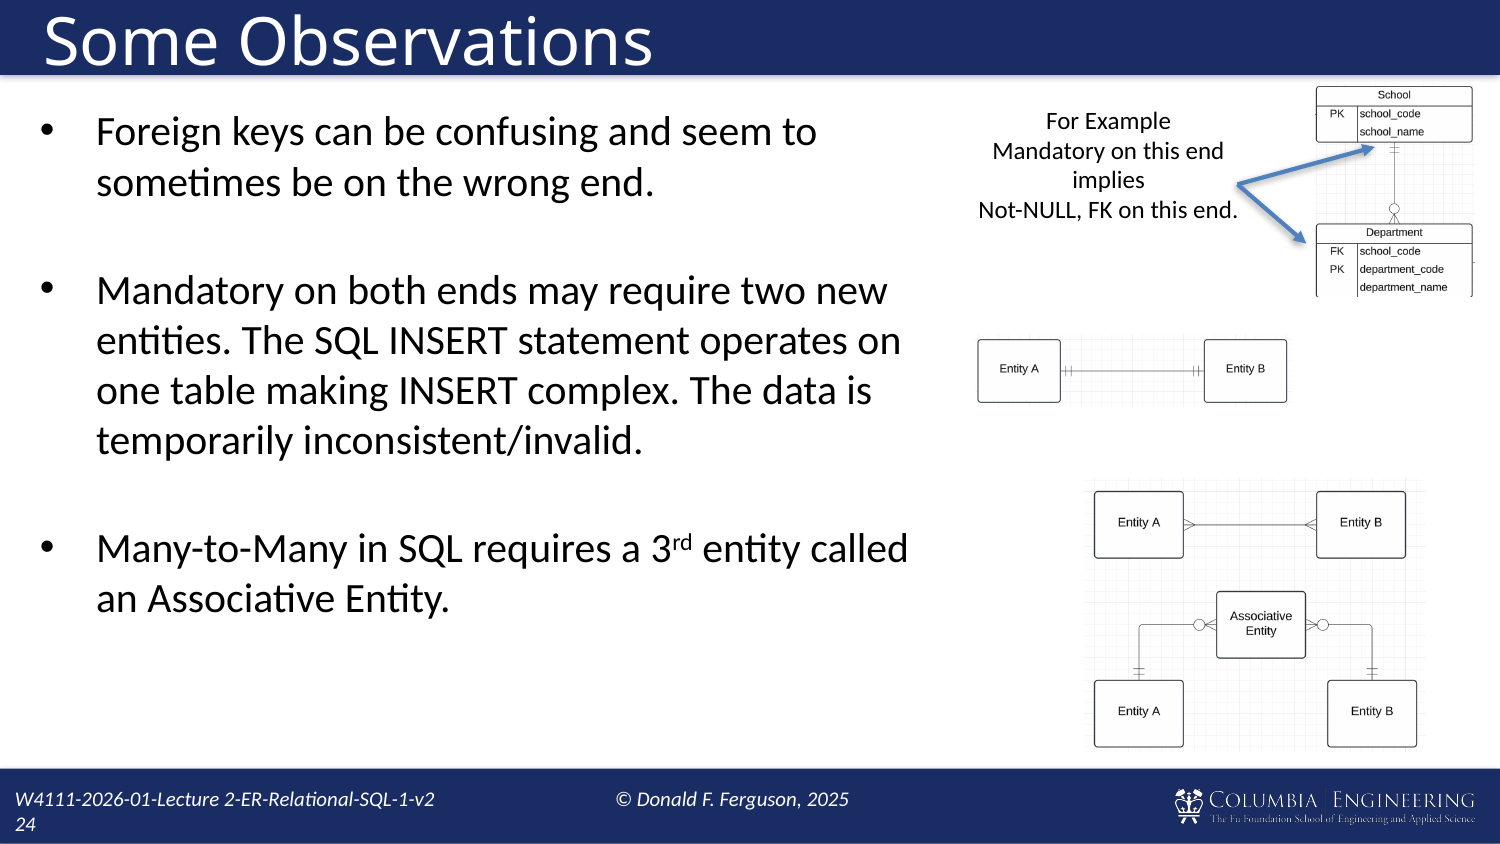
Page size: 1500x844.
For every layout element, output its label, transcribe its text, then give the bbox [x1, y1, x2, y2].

title Some Observations [28, 0, 1450, 73]
picture [1084, 477, 1426, 752]
text_box For Example Mandatory on this end implies Not-NULL, FK on this end. [963, 96, 1254, 232]
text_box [1237, 184, 1307, 244]
picture [1314, 84, 1476, 298]
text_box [1237, 146, 1376, 185]
picture [974, 334, 1292, 407]
list Foreign keys can be confusing and seem to sometimes be on the wrong end. Mandatory on both ends may require two new entities. The SQL INSERT statement operates on one table making INSERT complex. The data is temporarily inconsistent/invalid. Many-to-Many in SQL requires a 3rd entity called an Associative Entity. [24, 96, 1475, 760]
